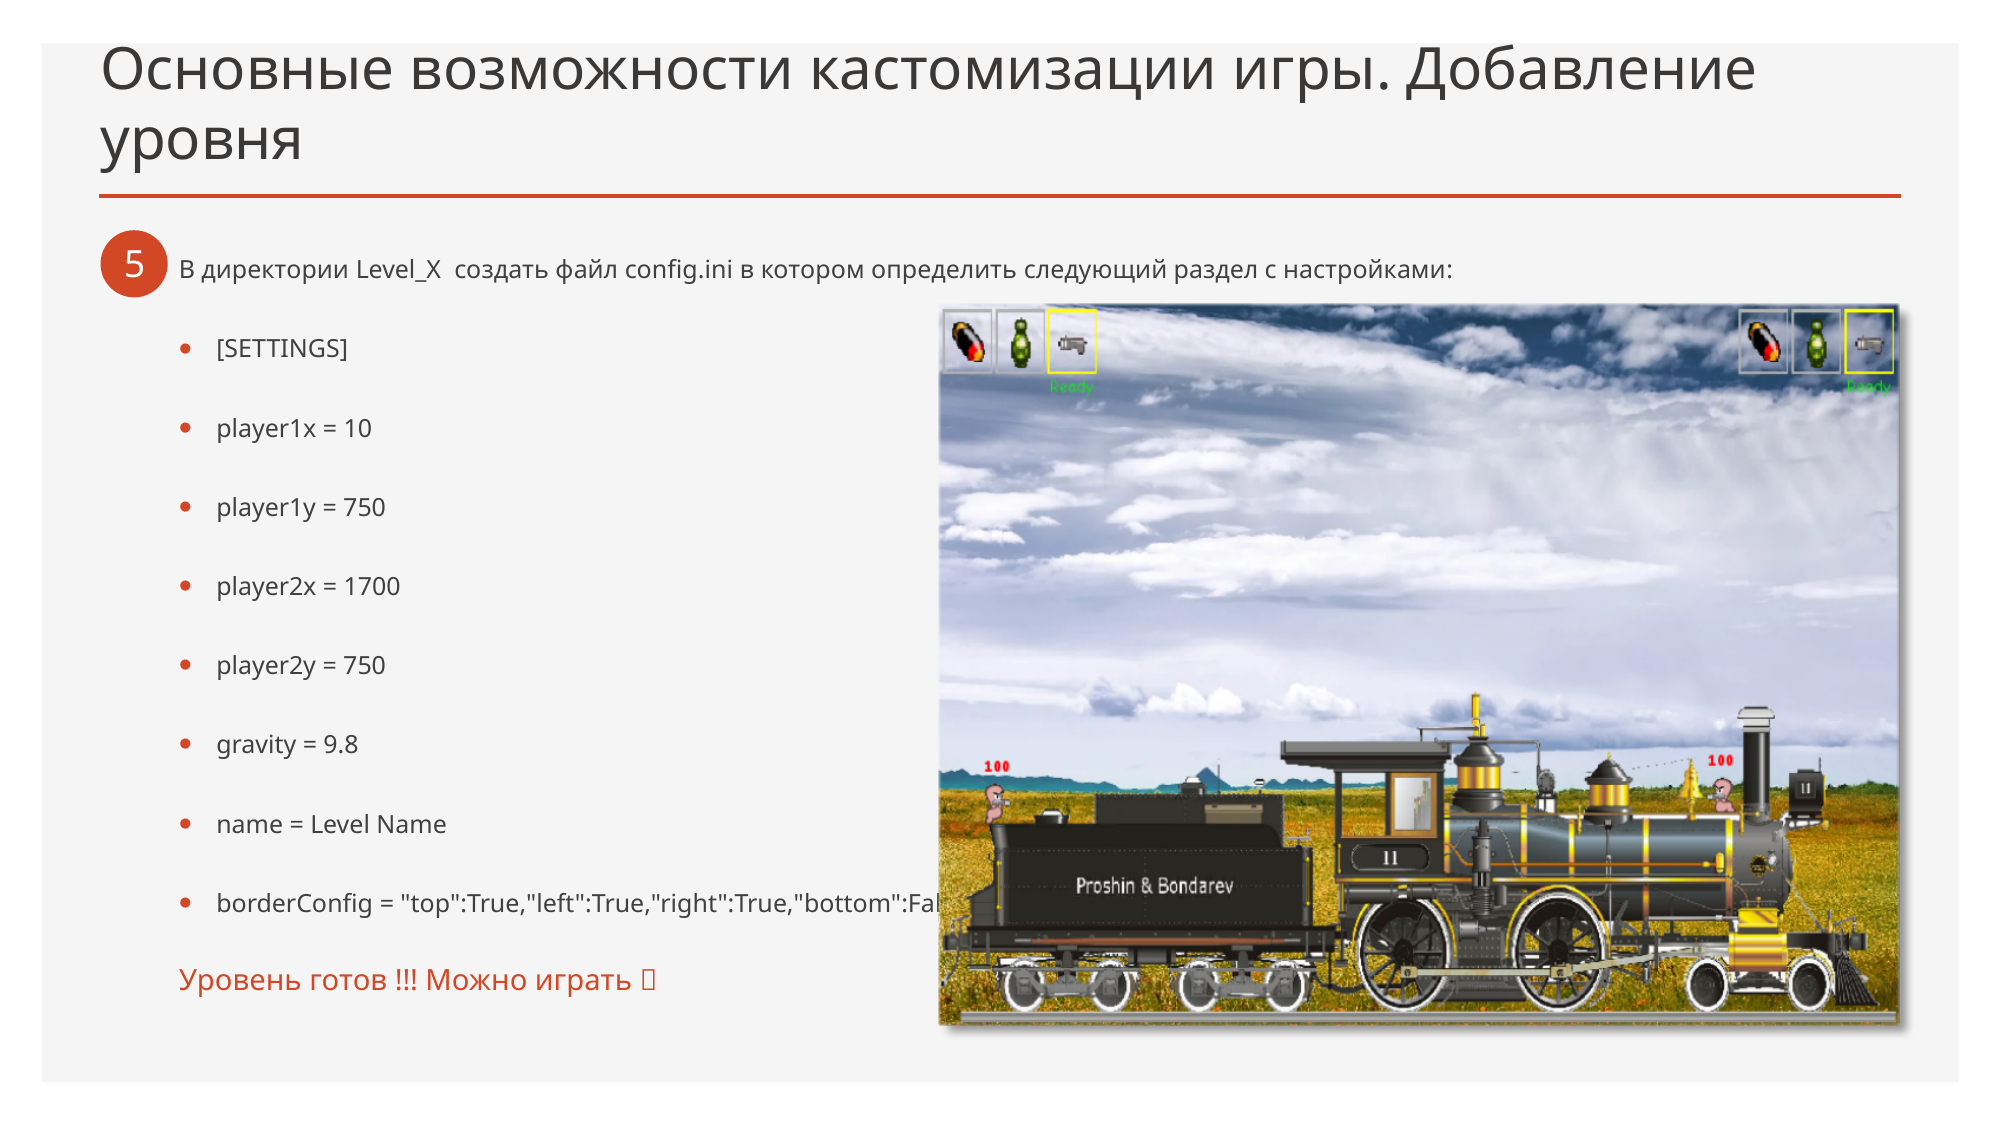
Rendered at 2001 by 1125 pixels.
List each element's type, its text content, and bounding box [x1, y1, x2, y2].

picture [938, 303, 1901, 1026]
title Основные возможности кастомизации игры. Добавление уровня [85, 73, 1901, 179]
text_box В директории Level_X создать файл config.ini в котором определить следующий раздел с настройками: [SETTINGS] player1x = 10 player1y = 750 player2x = 1700 player2y = 750 gravity = 9.8 name = Level Name borderConfig = "top":True,"left":True,"right":True,"bottom":False Уровень готов !!! Можно играть  [88, 238, 1901, 1043]
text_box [88, 230, 181, 298]
